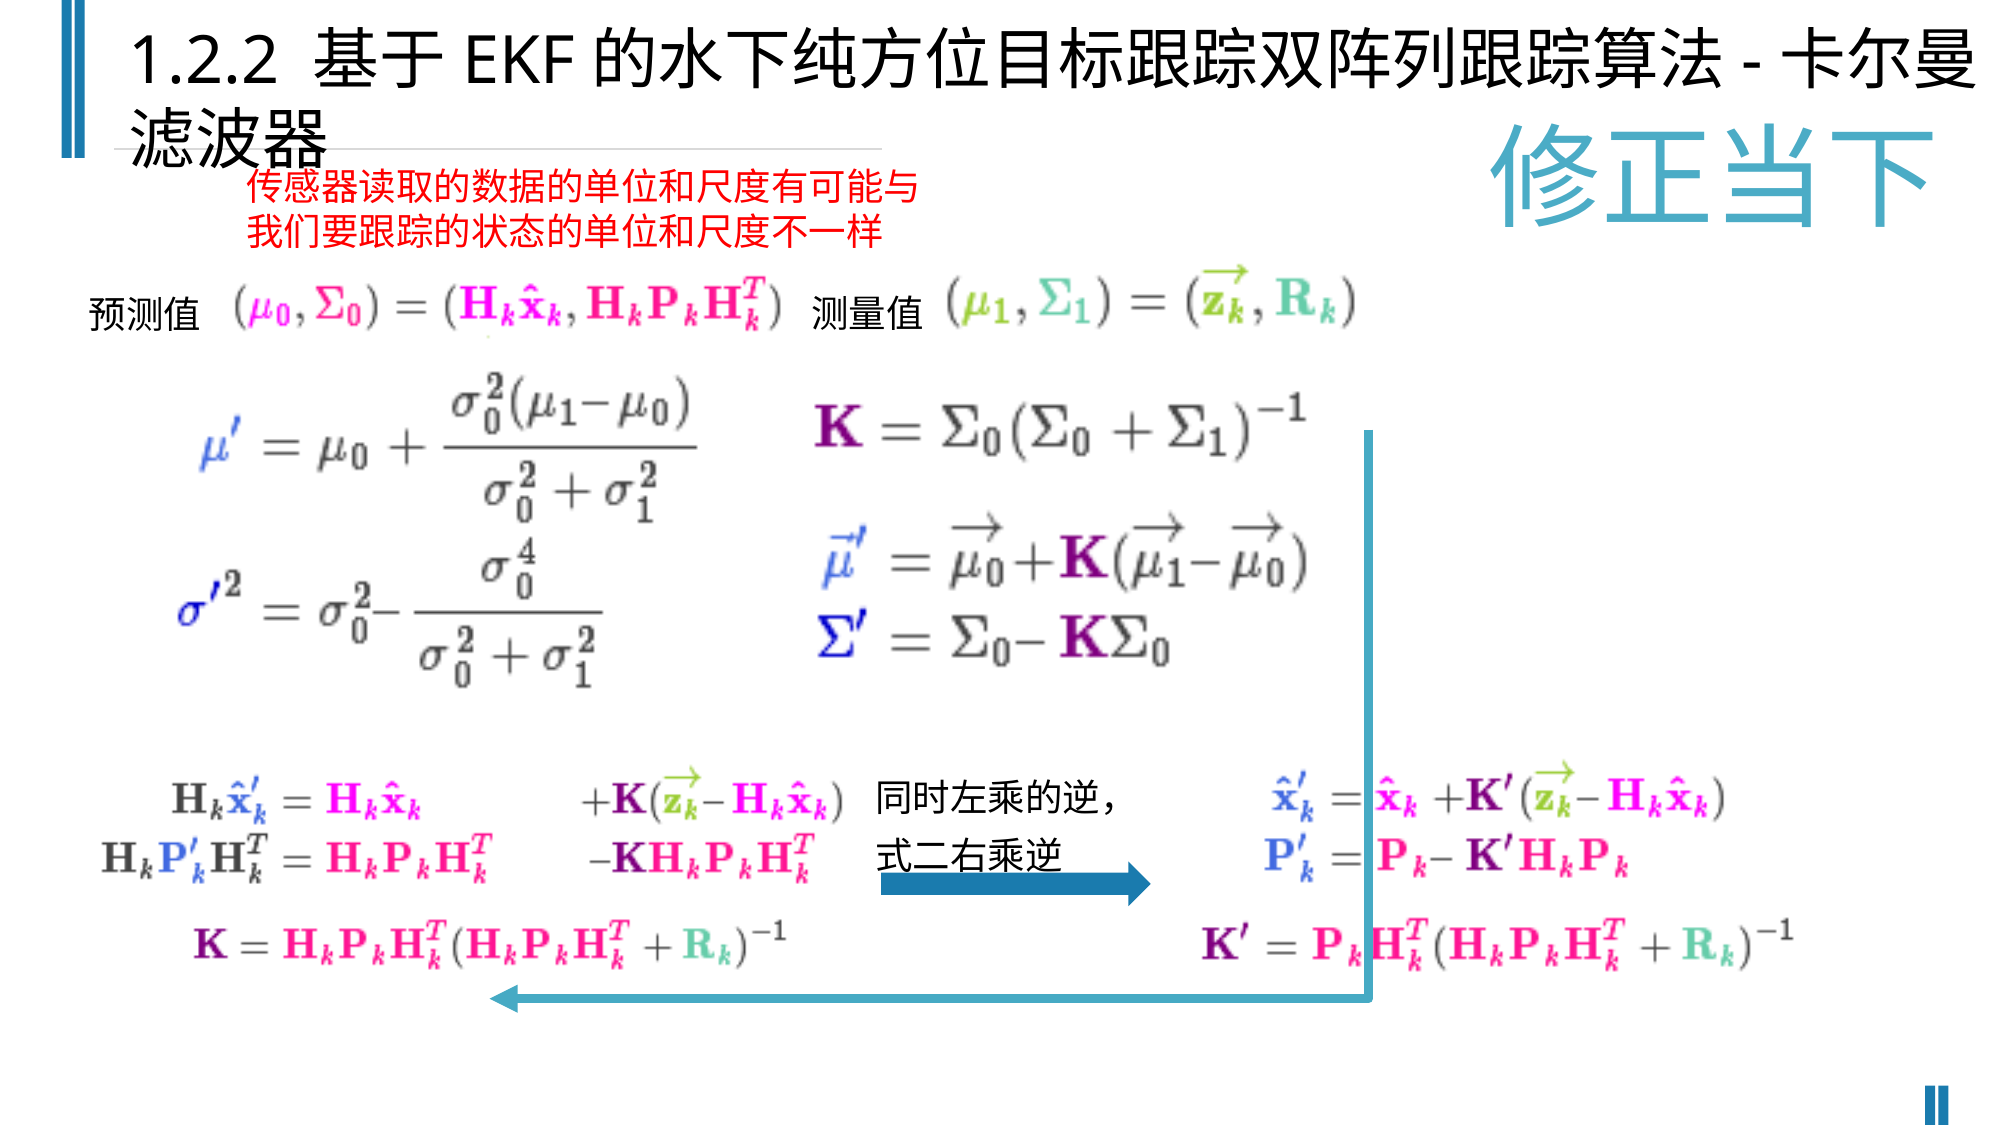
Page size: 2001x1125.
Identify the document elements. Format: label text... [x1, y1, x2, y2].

list 1.2.2 基于EKF的水下纯方位目标跟踪双阵列跟踪算法-卡尔曼滤波器 [114, 9, 2000, 187]
picture [1119, 724, 1861, 1016]
text_box 测量值 [813, 269, 927, 343]
picture [140, 250, 1380, 721]
text_box 修正当下 [1473, 99, 1954, 249]
picture [55, 727, 489, 999]
text_box 传感器读取的数据的单位和尺度有可能与我们要跟踪的状态的单位和尺度不一样 [231, 155, 962, 260]
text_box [489, 429, 1369, 999]
picture [932, 256, 1380, 352]
text_box 预测值 [55, 270, 202, 344]
